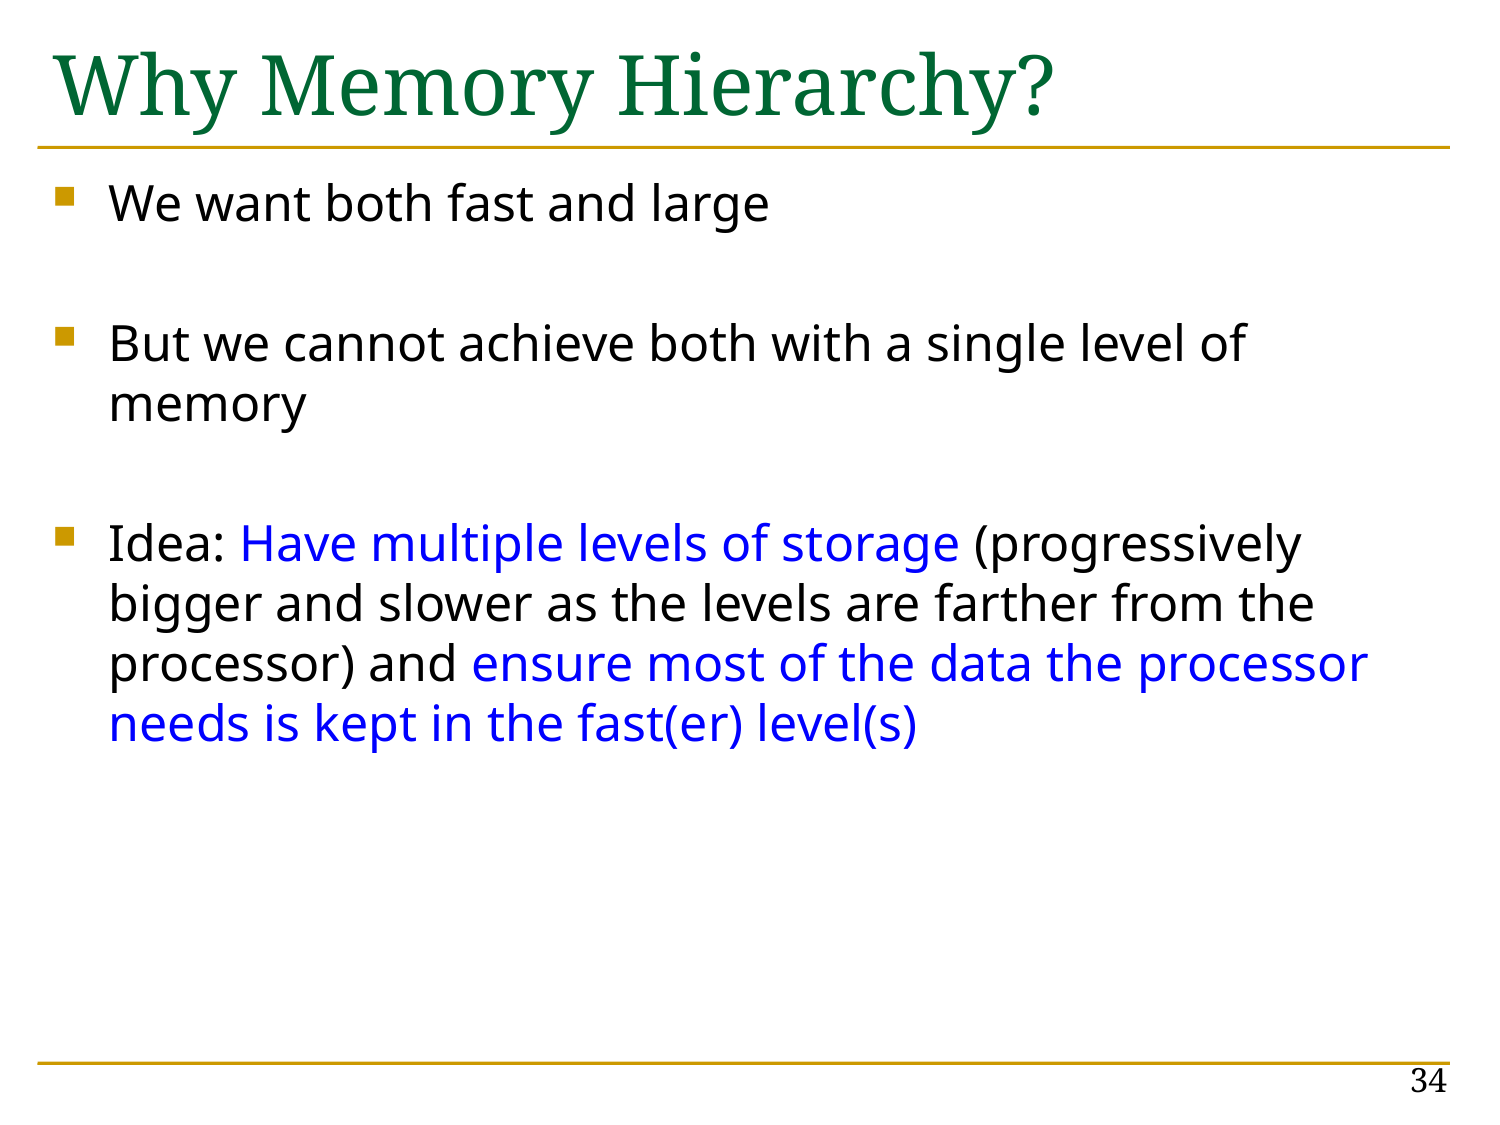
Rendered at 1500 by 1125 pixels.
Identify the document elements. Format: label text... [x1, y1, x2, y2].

slide_number 34 [1111, 1036, 1462, 1112]
title Why Memory Hierarchy? [37, 24, 1450, 163]
list We want both fast and large But we cannot achieve both with a single level of memory Idea: Have multiple levels of storage (progressively bigger and slower as the levels are farther from the processor) and ensure most of the data the processor needs is kept in the fast(er) level(s) [37, 163, 1450, 1016]
